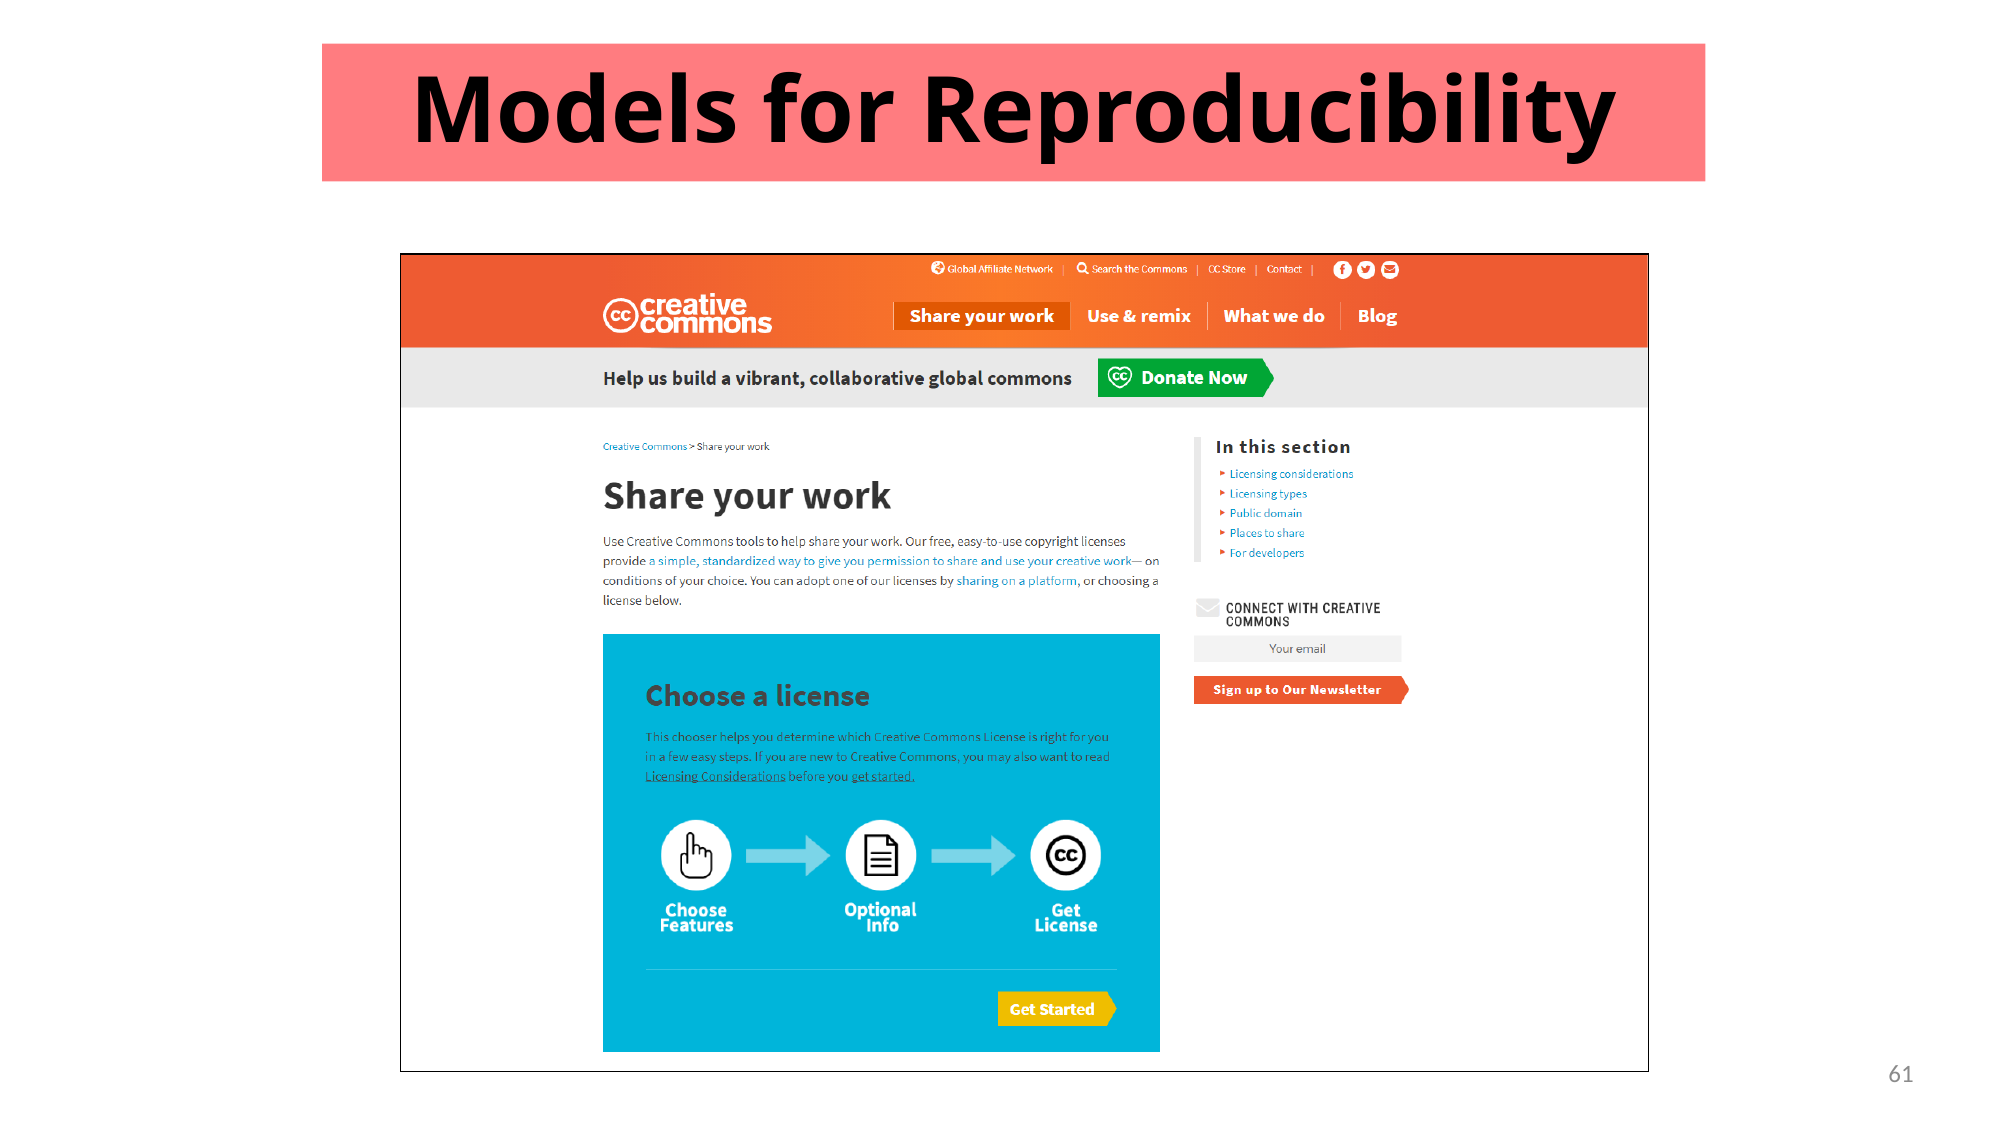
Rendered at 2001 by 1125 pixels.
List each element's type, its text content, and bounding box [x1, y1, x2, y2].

slide_number 61 [1478, 1042, 1929, 1103]
title Models for Reproducibility [322, 43, 1706, 182]
picture [401, 254, 1648, 1071]
